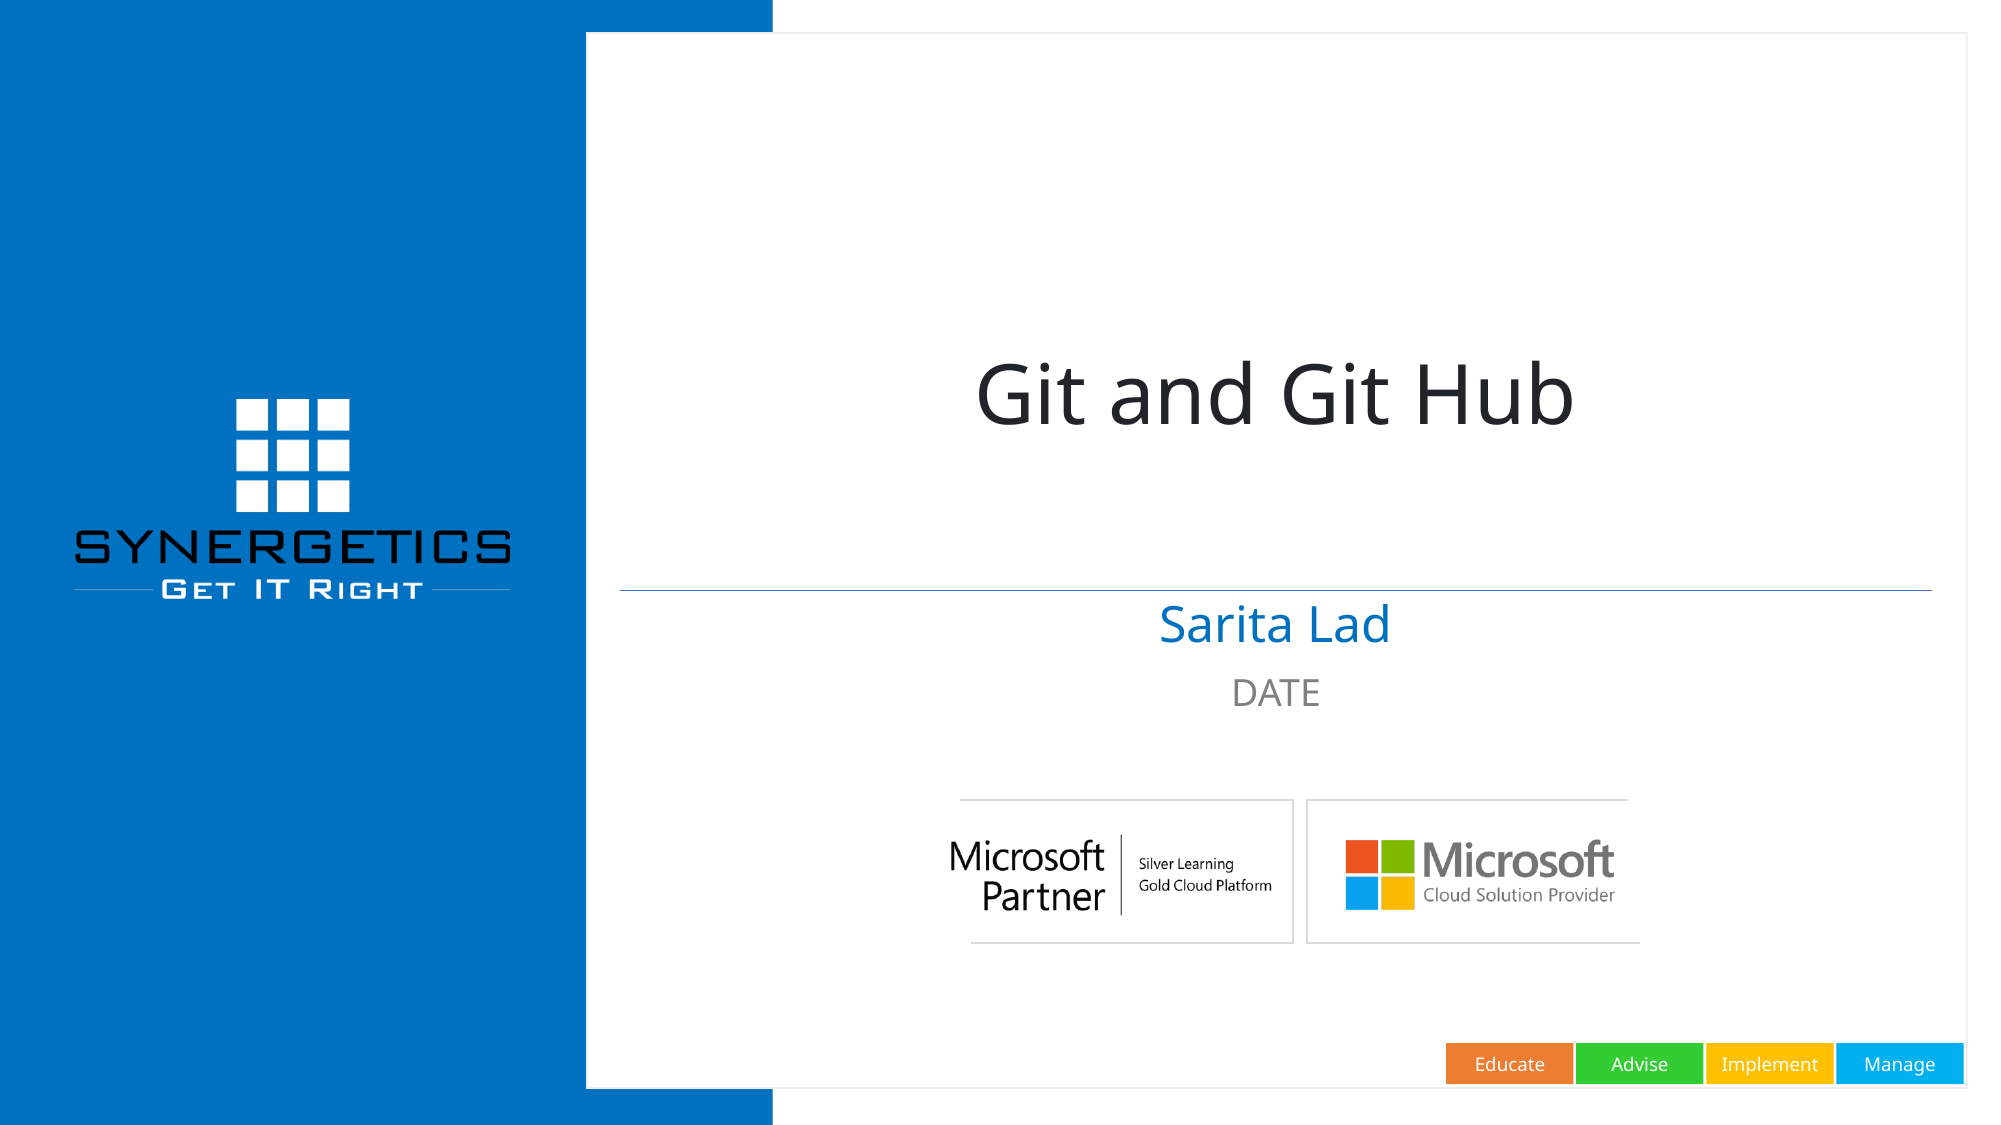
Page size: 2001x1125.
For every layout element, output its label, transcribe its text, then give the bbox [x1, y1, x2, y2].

title Git and Git Hub [619, 258, 1933, 538]
subtitle Sarita Lad DATE [619, 590, 1933, 724]
picture [934, 816, 1291, 933]
picture [1339, 833, 1622, 916]
